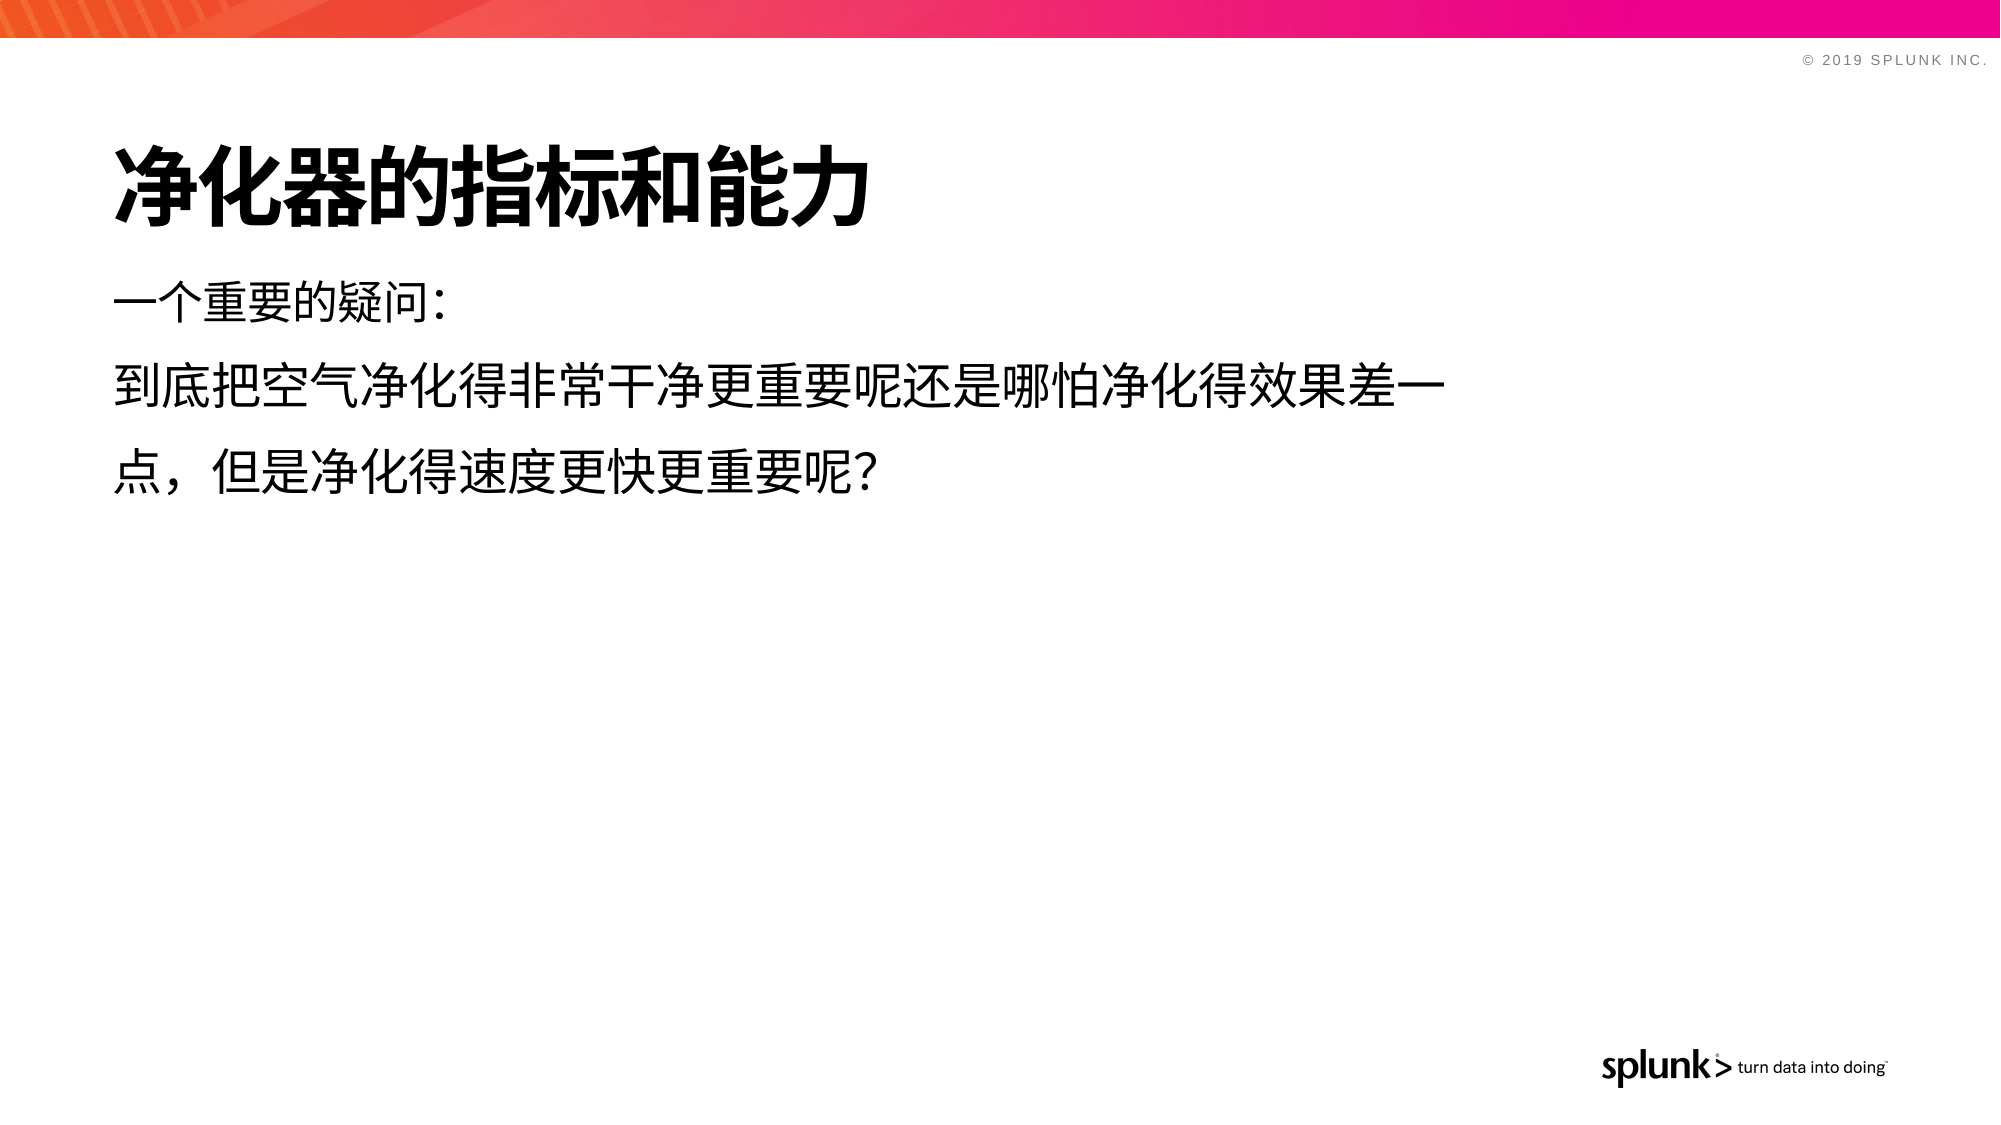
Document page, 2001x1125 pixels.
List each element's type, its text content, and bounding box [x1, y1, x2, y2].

picture [0, 0, 2000, 38]
list 一个重要的疑问： 到底把空气净化得非常干净更重要呢还是哪怕净化得效果差一 点，但是净化得速度更快更重要呢？ [112, 277, 1887, 1013]
title 净化器的指标和能力 [112, 67, 1887, 237]
picture [1602, 1049, 1888, 1088]
